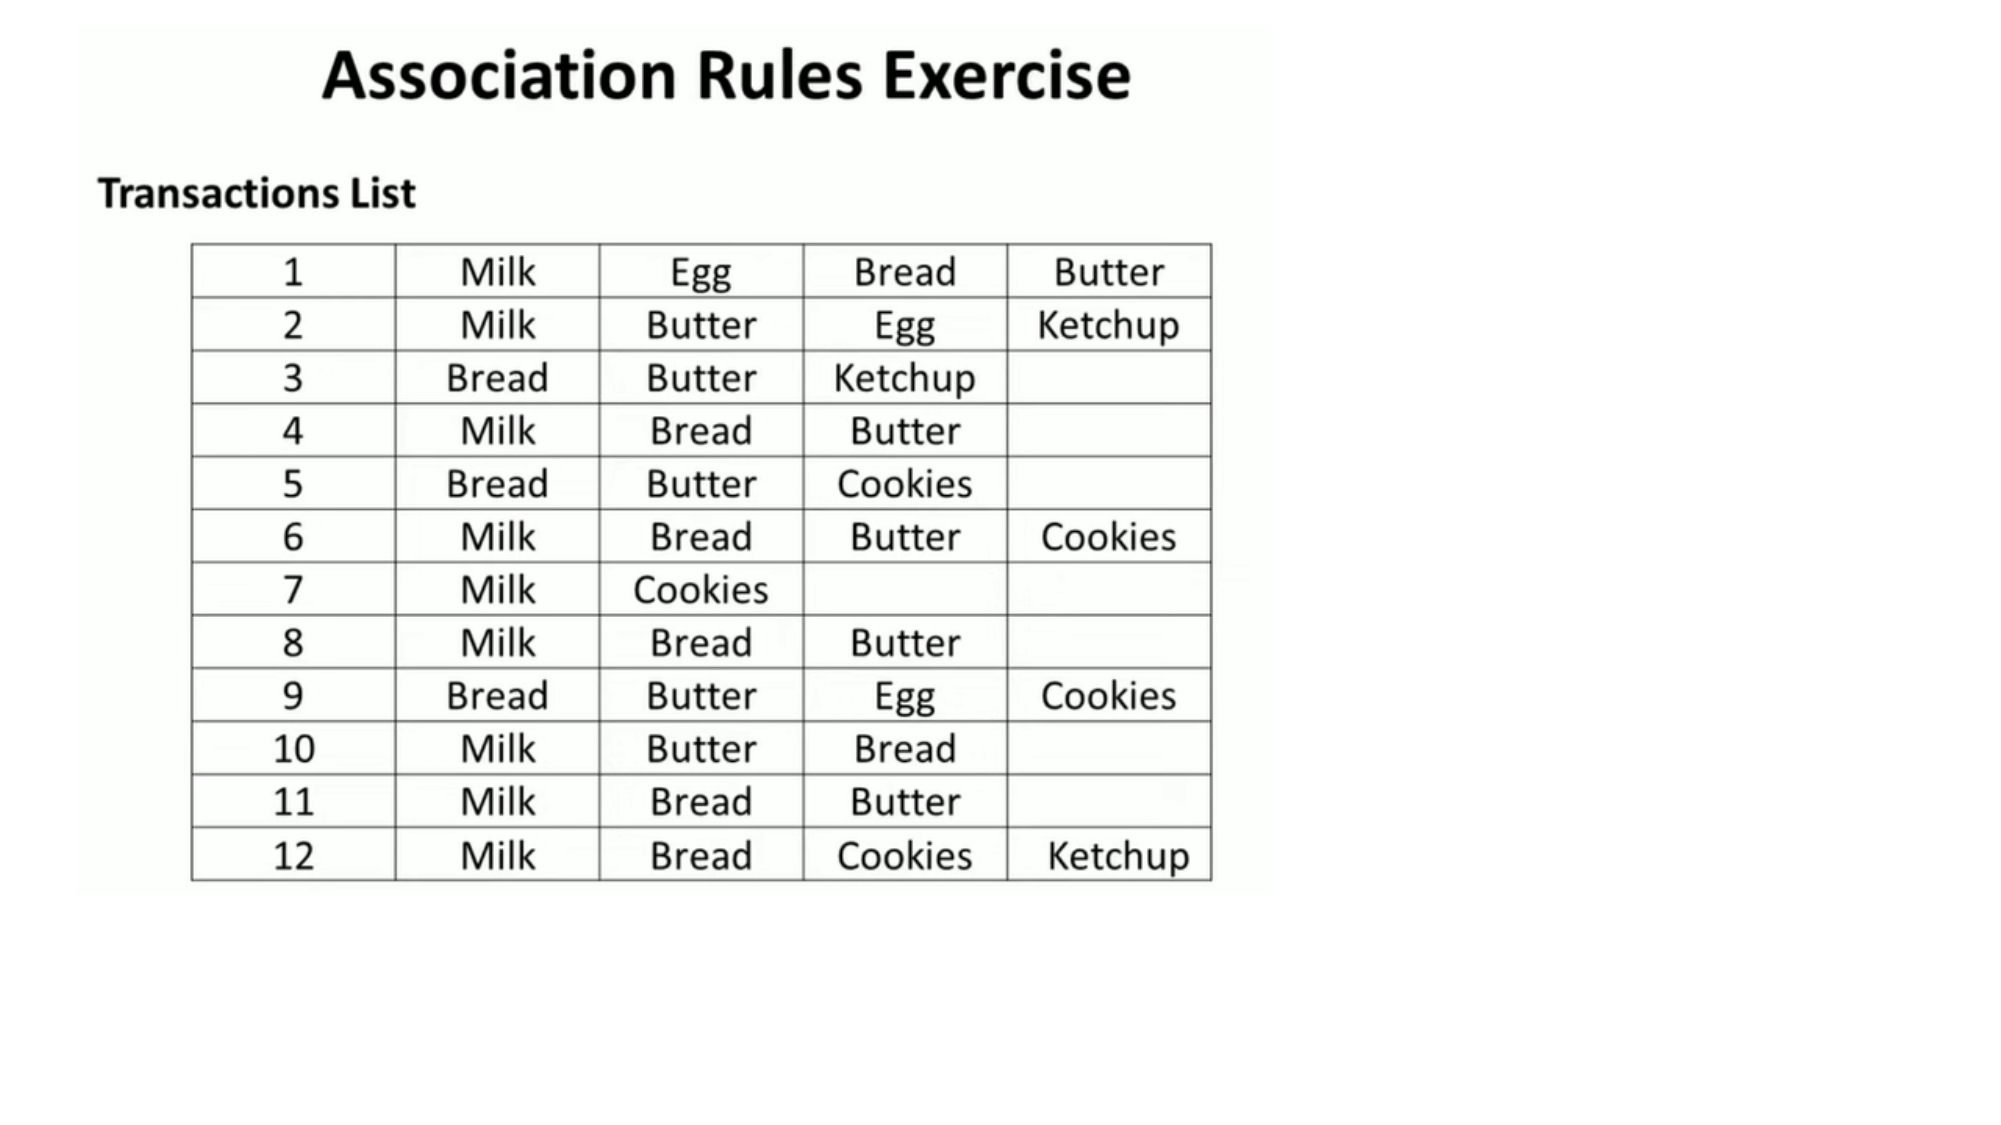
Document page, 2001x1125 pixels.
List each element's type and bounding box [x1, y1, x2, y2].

picture [74, 24, 1271, 895]
